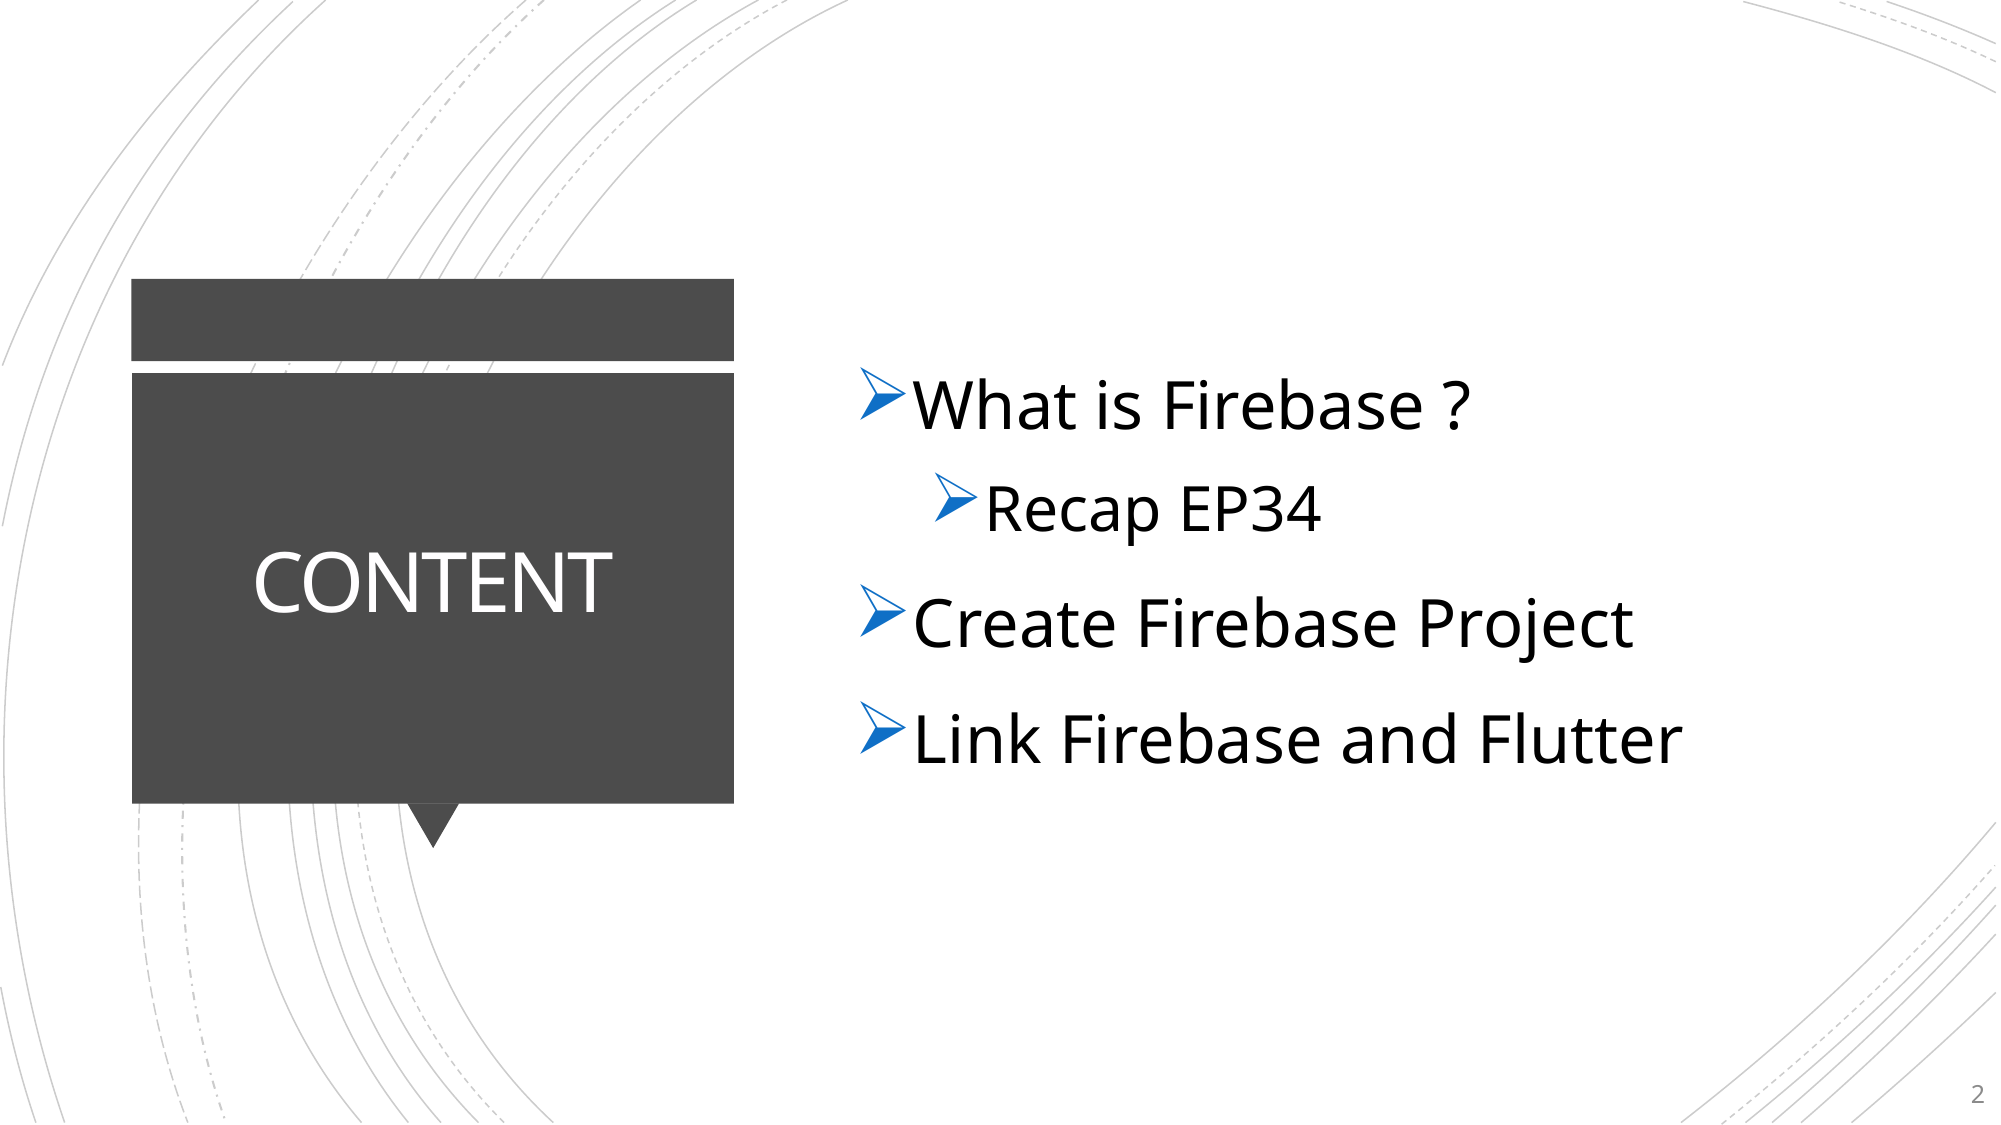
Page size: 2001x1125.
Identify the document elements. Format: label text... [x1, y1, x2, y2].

list What is Firebase ? Recap EP34 Create Firebase Project Link Firebase and Flutter [839, 131, 1924, 993]
title CONTENT [145, 385, 720, 789]
slide_number 2 [1850, 1069, 2000, 1122]
